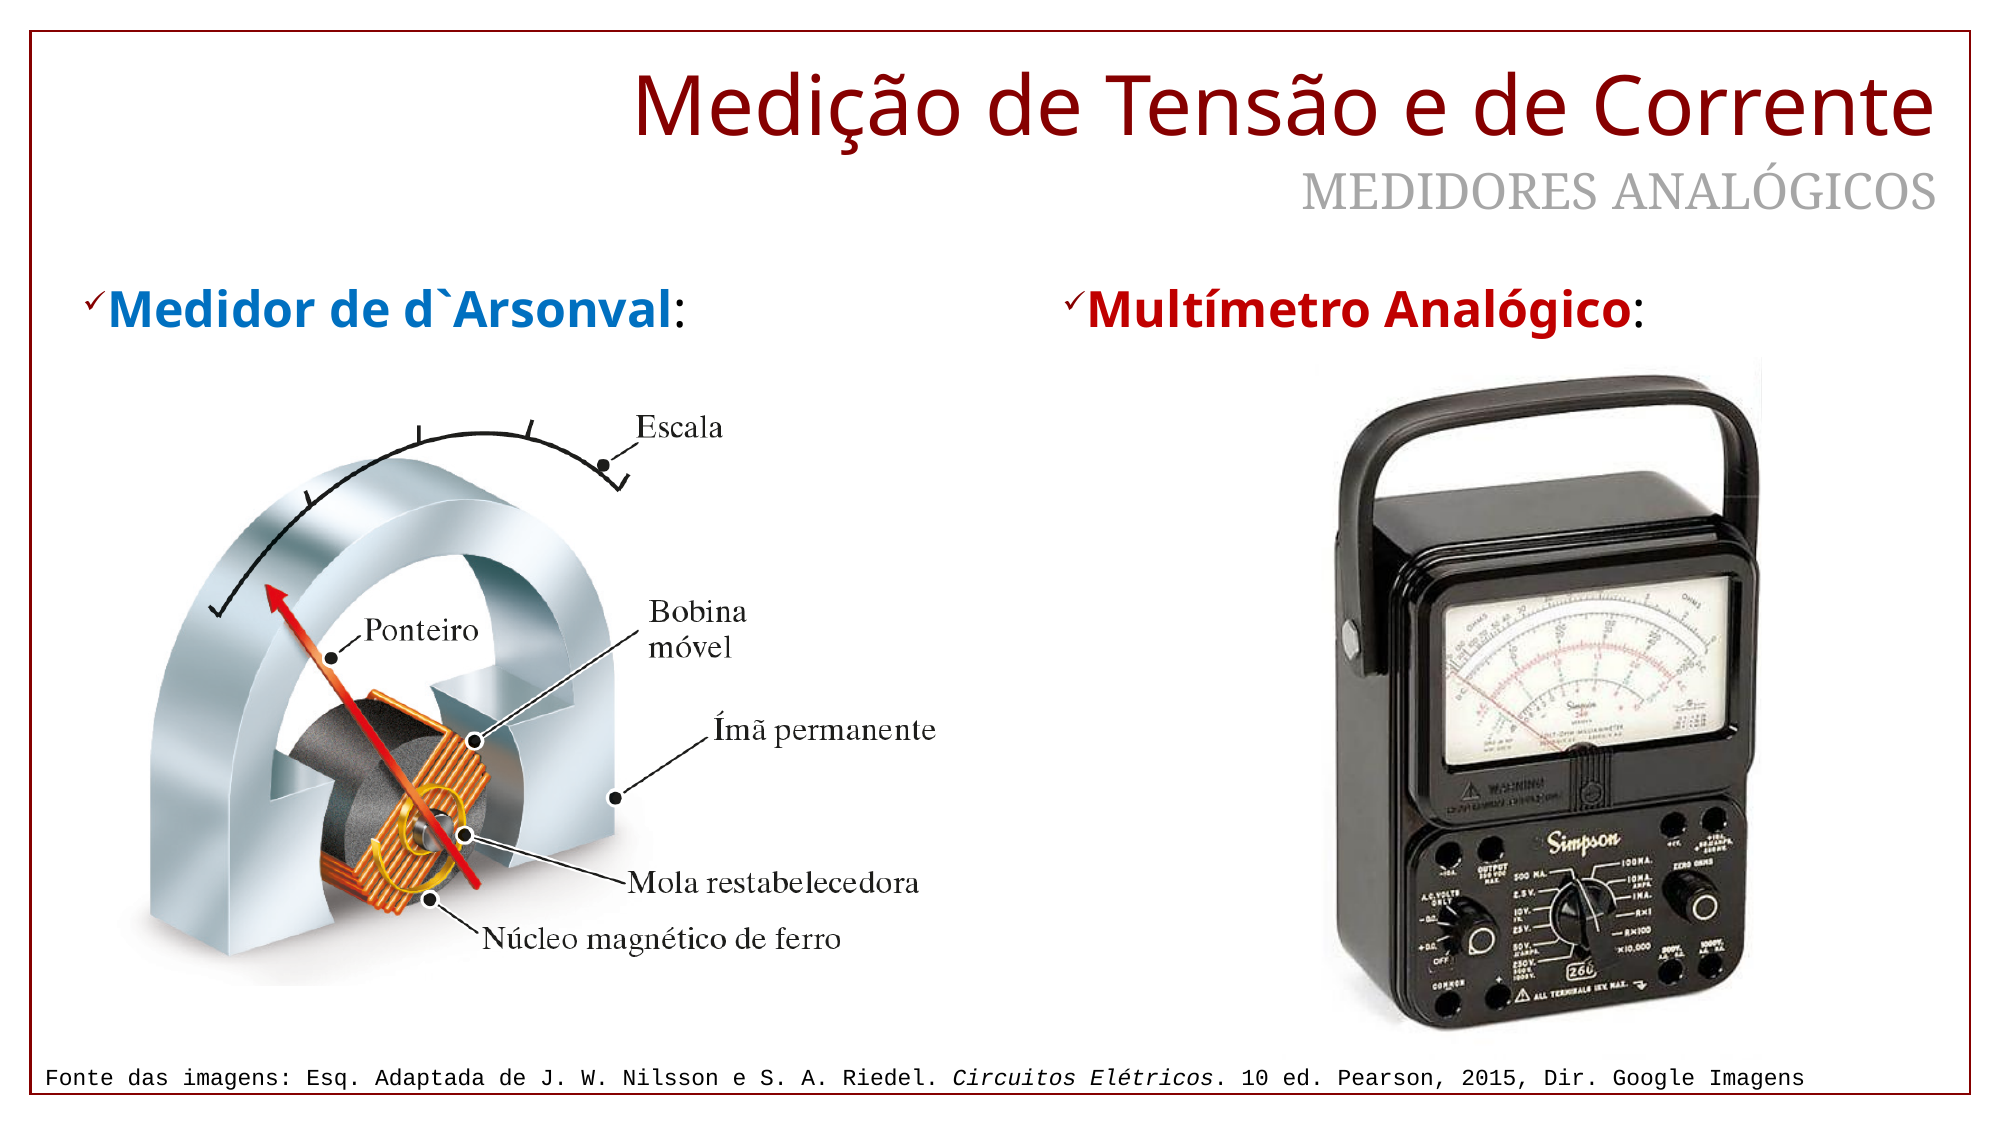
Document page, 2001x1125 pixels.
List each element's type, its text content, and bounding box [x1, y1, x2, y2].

text_box MEDIDORES ANALÓGICOS [1287, 152, 1954, 227]
picture [1279, 357, 1762, 1060]
text_box Fonte das imagens: Esq. Adaptada de J. W. Nilsson e S. A. Riedel. Circuitos Elétricos. 10 ed. Pearson, 2015, Dir. Google Imagens [30, 1054, 1920, 1097]
picture [103, 392, 975, 986]
text_box Multímetro Analógico: [1047, 270, 1890, 346]
text_box Medição de Tensão e de Corrente [449, 65, 1950, 159]
text_box [29, 30, 1971, 1095]
text_box Medidor de d`Arsonval: [67, 270, 910, 346]
